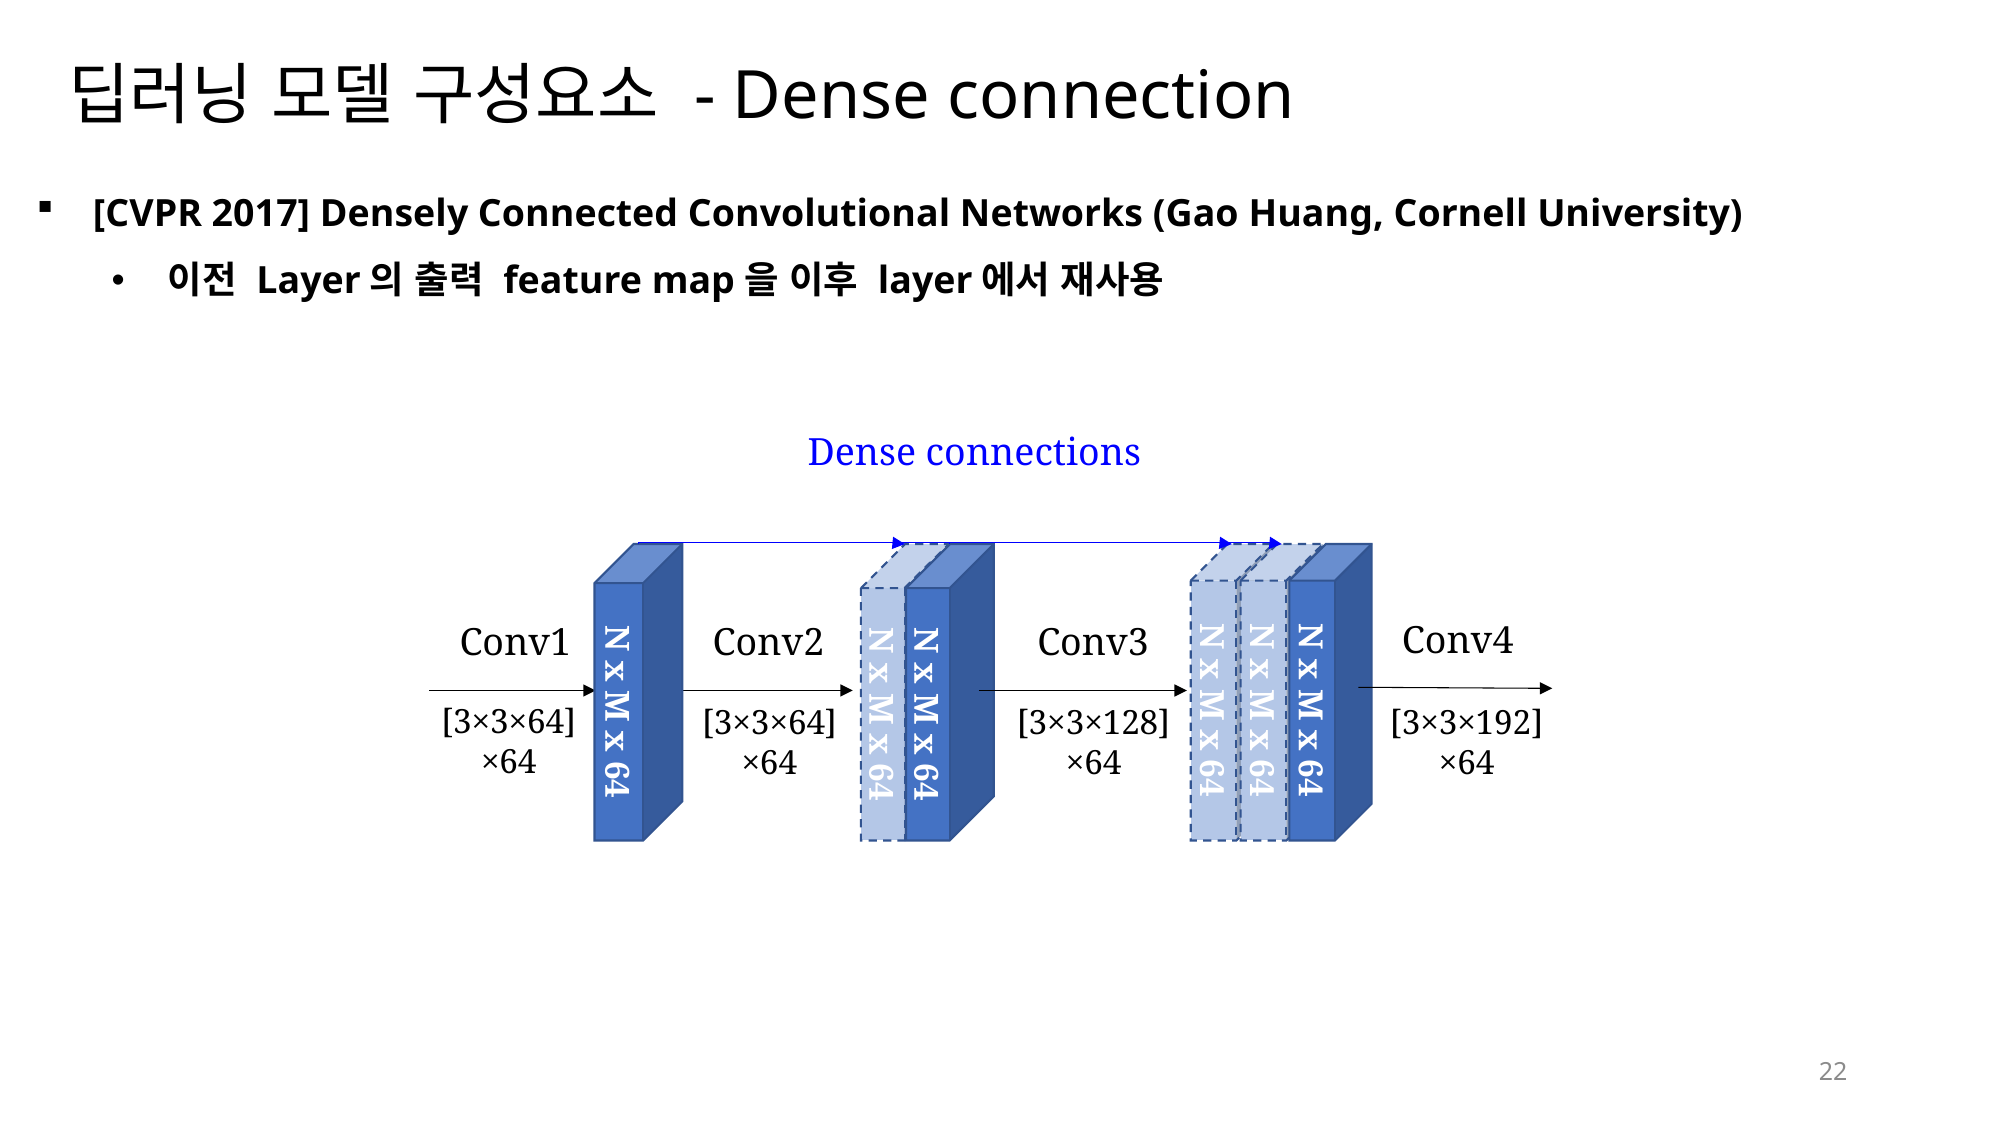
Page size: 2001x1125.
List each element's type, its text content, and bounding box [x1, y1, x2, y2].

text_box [410, 420, 1586, 841]
text_box 딥러닝 모델 구성요소 - Dense connection [53, 44, 1311, 139]
text_box [CVPR 2017] Densely Connected Convolutional Networks (Gao Huang, Cornell University) 이전 Layer의 출력 feature map을 이후 layer에서 재사용 [21, 159, 1760, 309]
slide_number 22 [1412, 1042, 1863, 1103]
